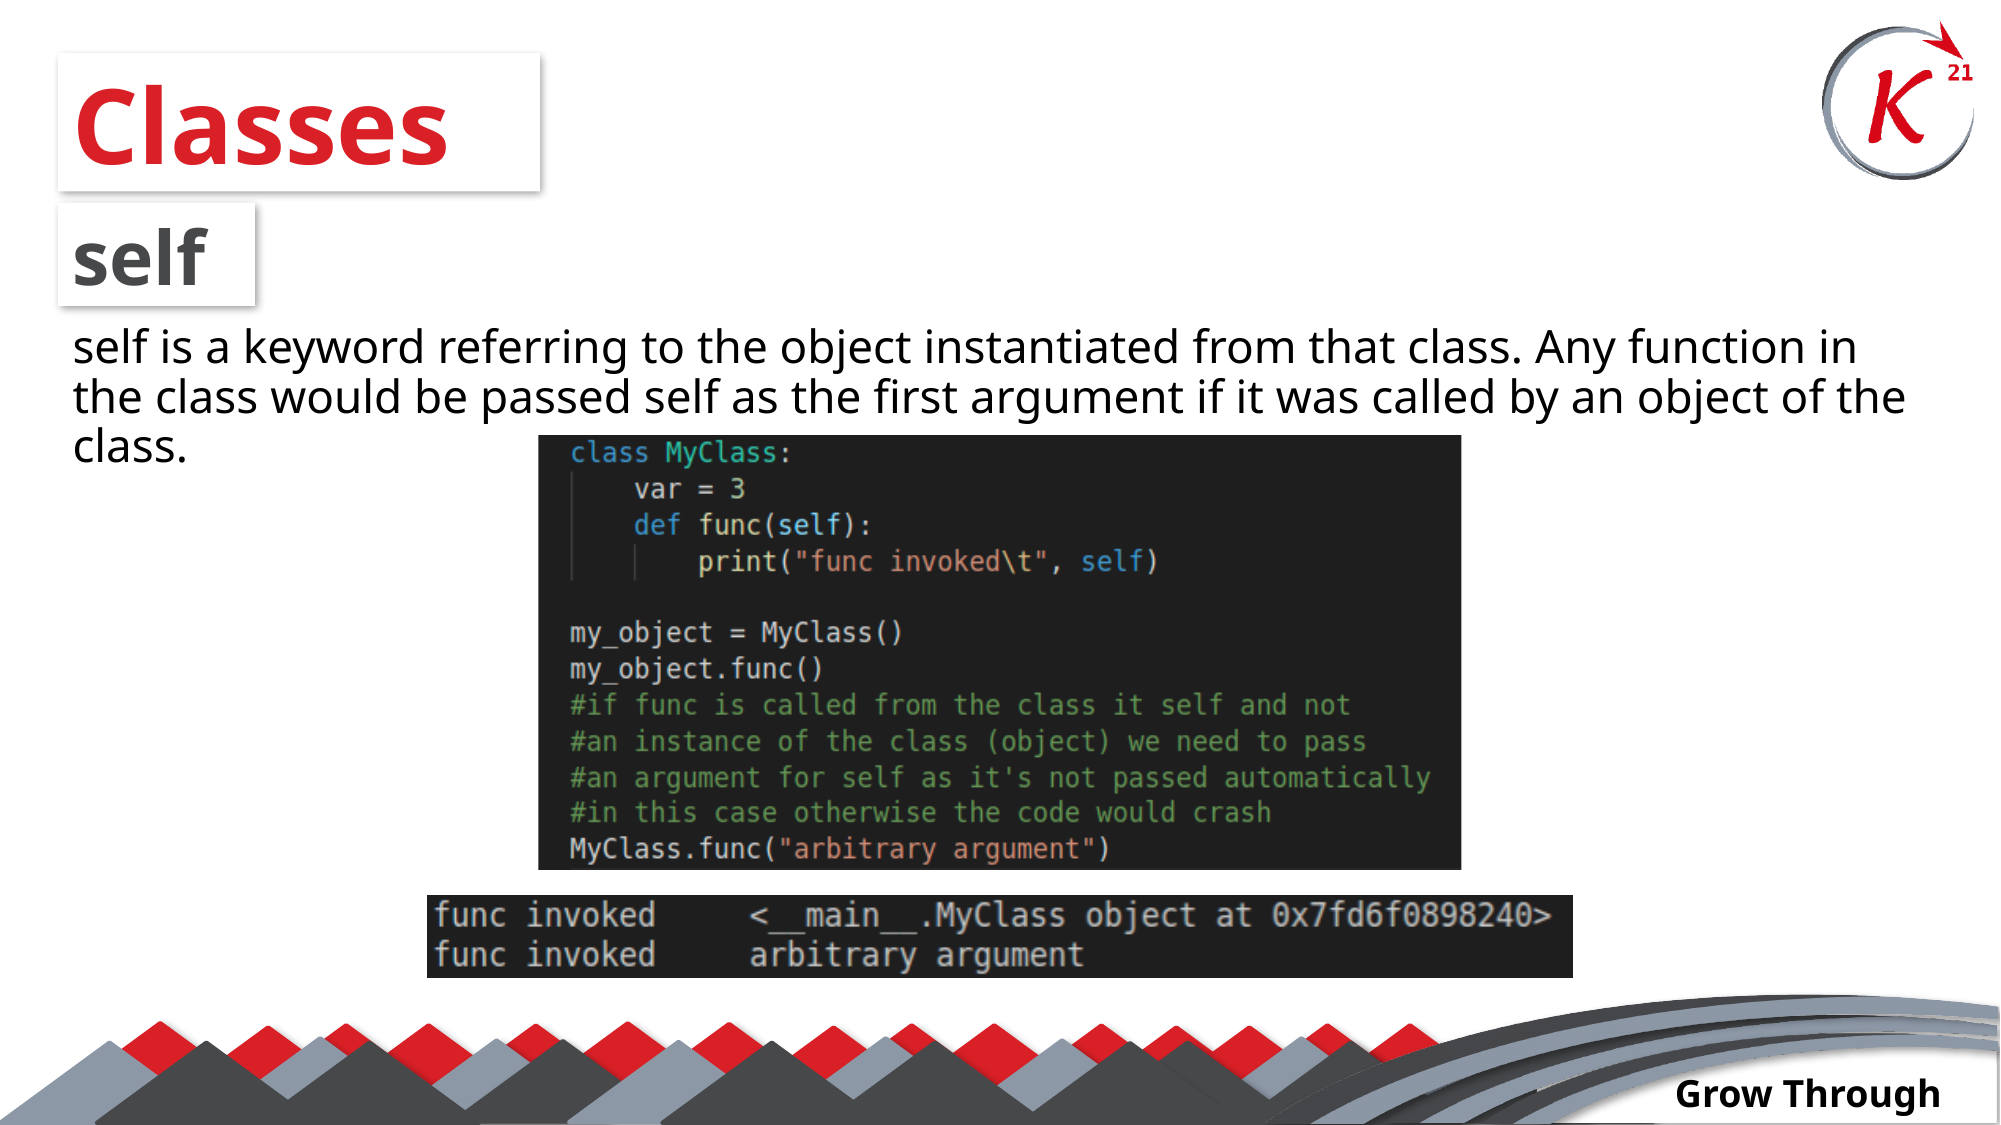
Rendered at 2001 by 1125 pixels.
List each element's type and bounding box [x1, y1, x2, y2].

picture [1822, 20, 1975, 181]
text_box [57, 202, 255, 306]
picture [538, 434, 1462, 871]
picture [427, 895, 1999, 1124]
text_box [0, 1021, 1416, 1125]
text_box [57, 316, 1934, 918]
text_box [57, 53, 540, 192]
